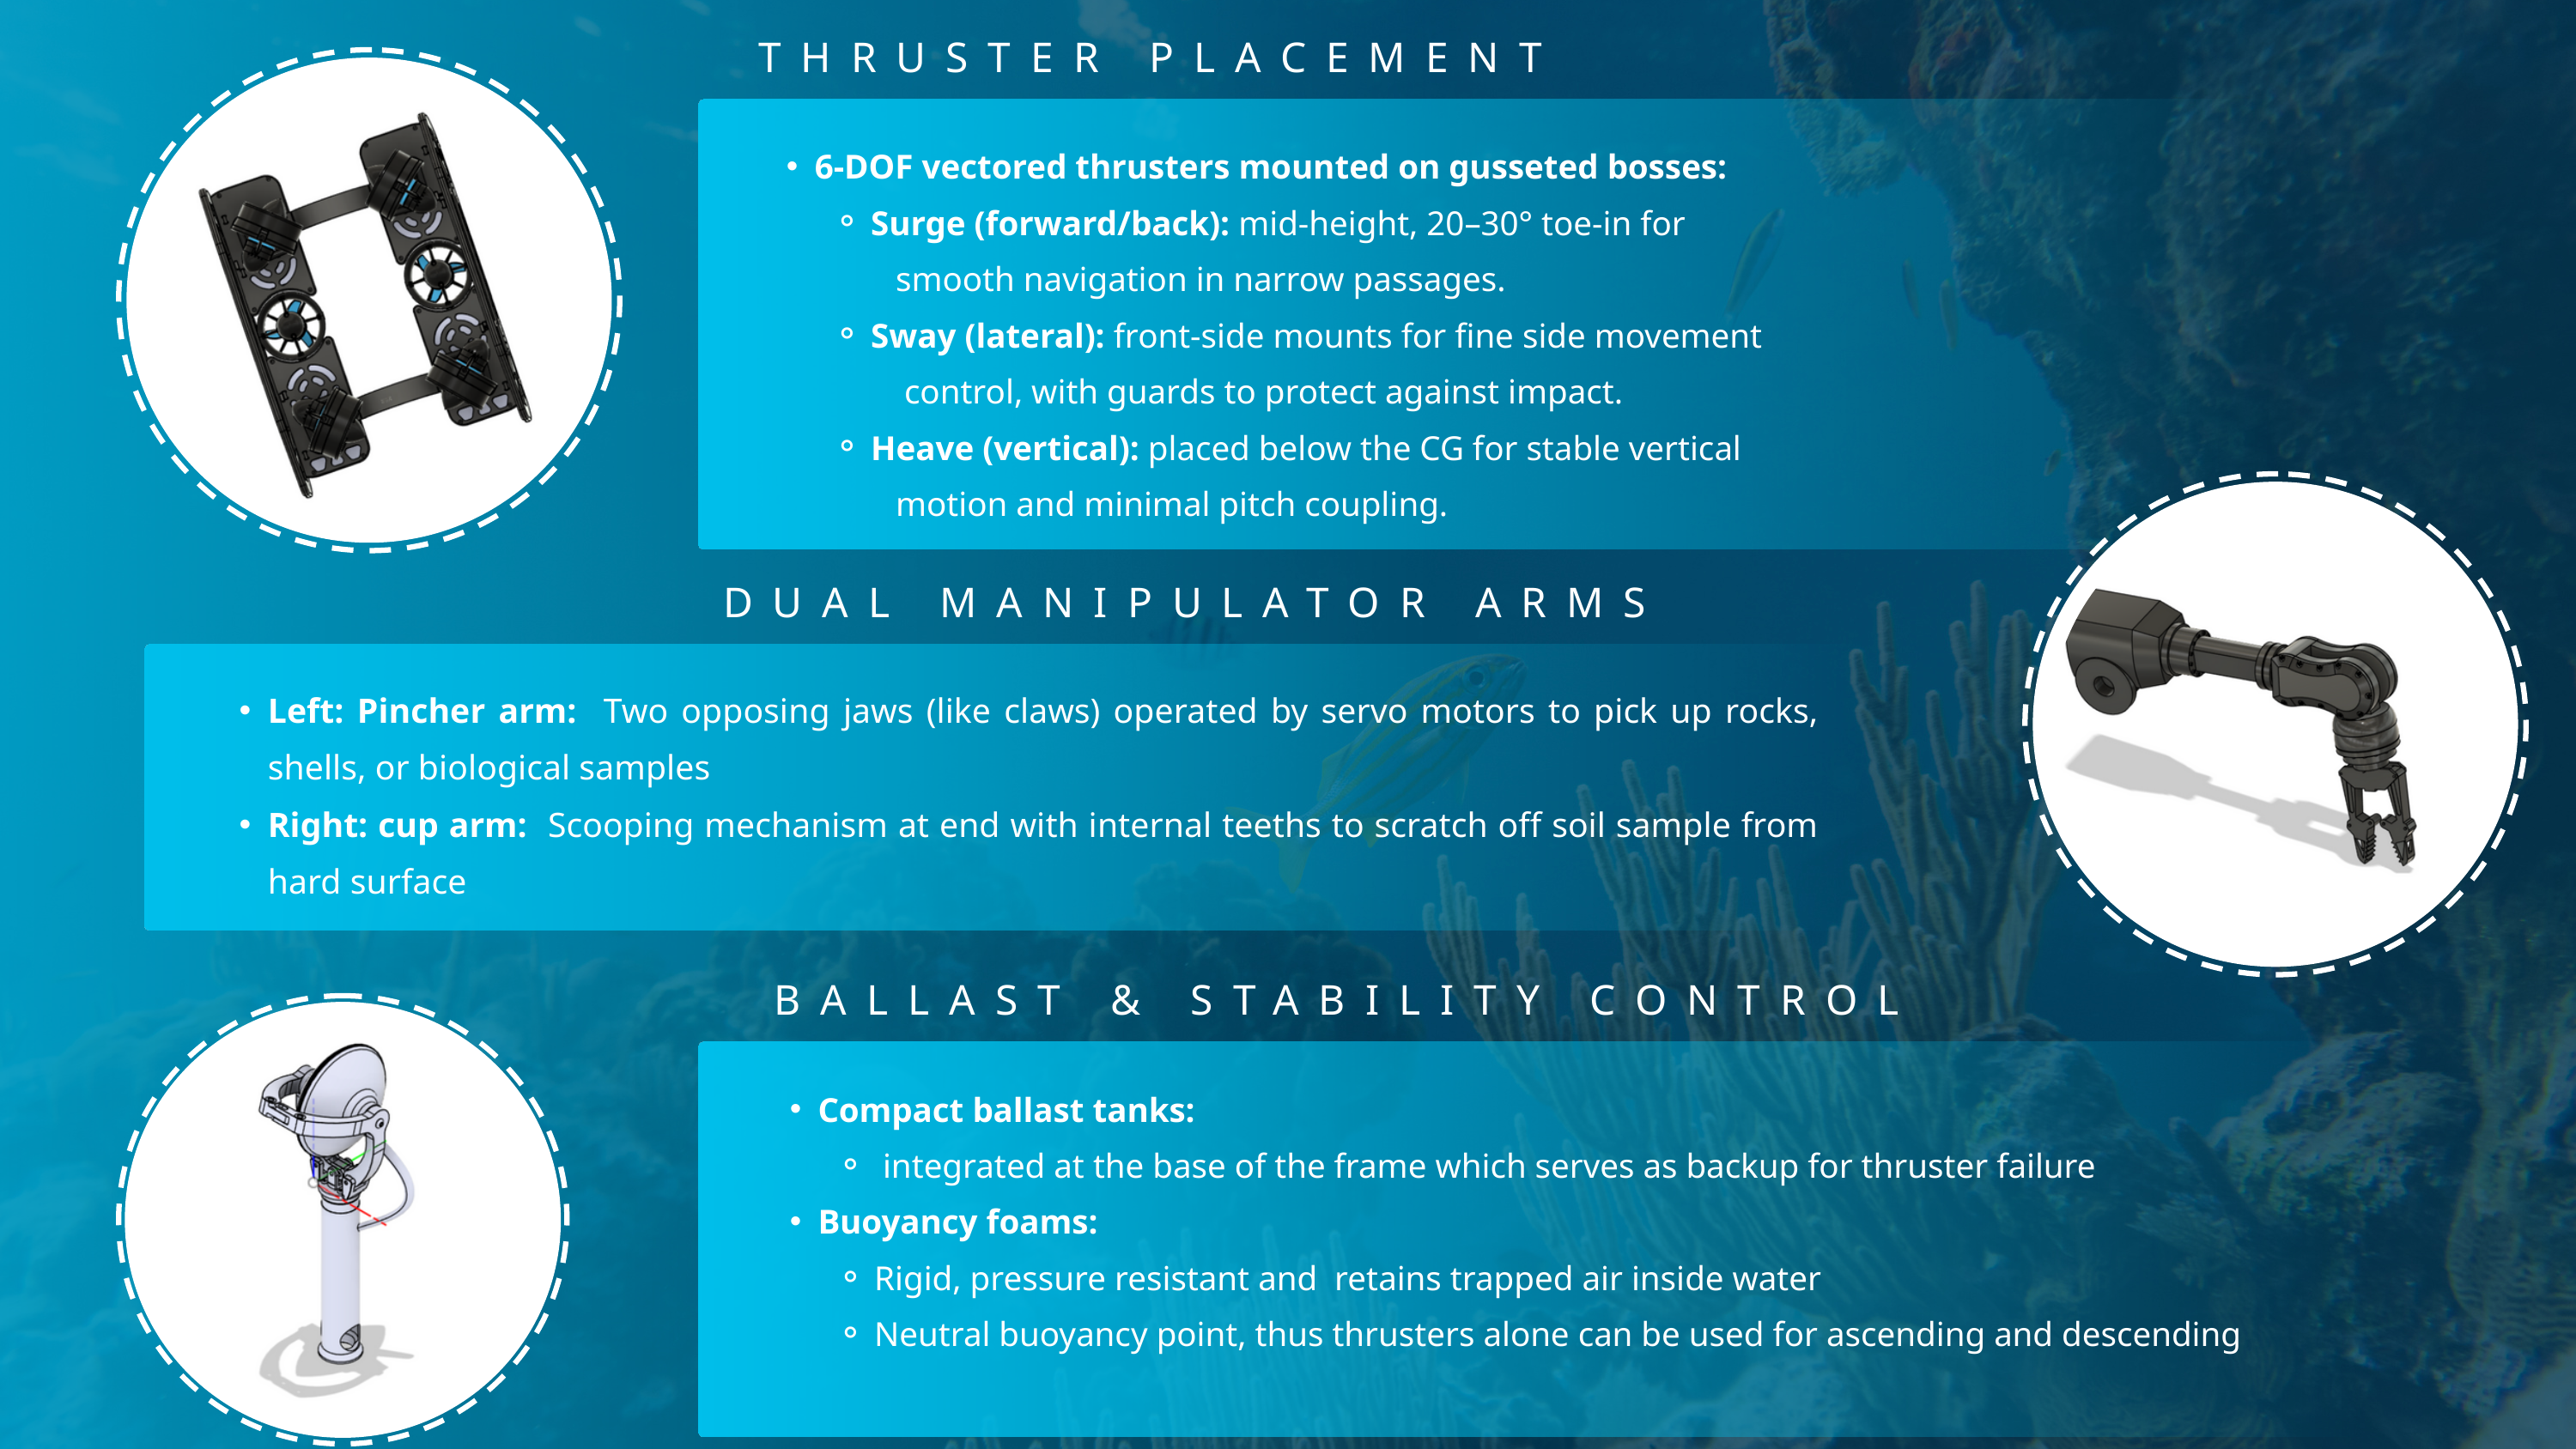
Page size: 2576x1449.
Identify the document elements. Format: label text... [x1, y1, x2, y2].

text_box DUAL MANIPULATOR ARMS [1463, 559, 1656, 627]
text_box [697, 98, 2276, 549]
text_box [2025, 473, 2527, 975]
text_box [697, 1041, 2364, 1437]
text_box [0, 0, 1461, 1449]
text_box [144, 644, 1866, 931]
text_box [118, 995, 568, 1445]
text_box BALLAST & STABILITY CONTROL [1463, 954, 1922, 1024]
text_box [118, 49, 620, 551]
text_box [1463, 0, 2576, 1449]
text_box THRUSTER PLACEMENT [1463, 10, 1548, 82]
